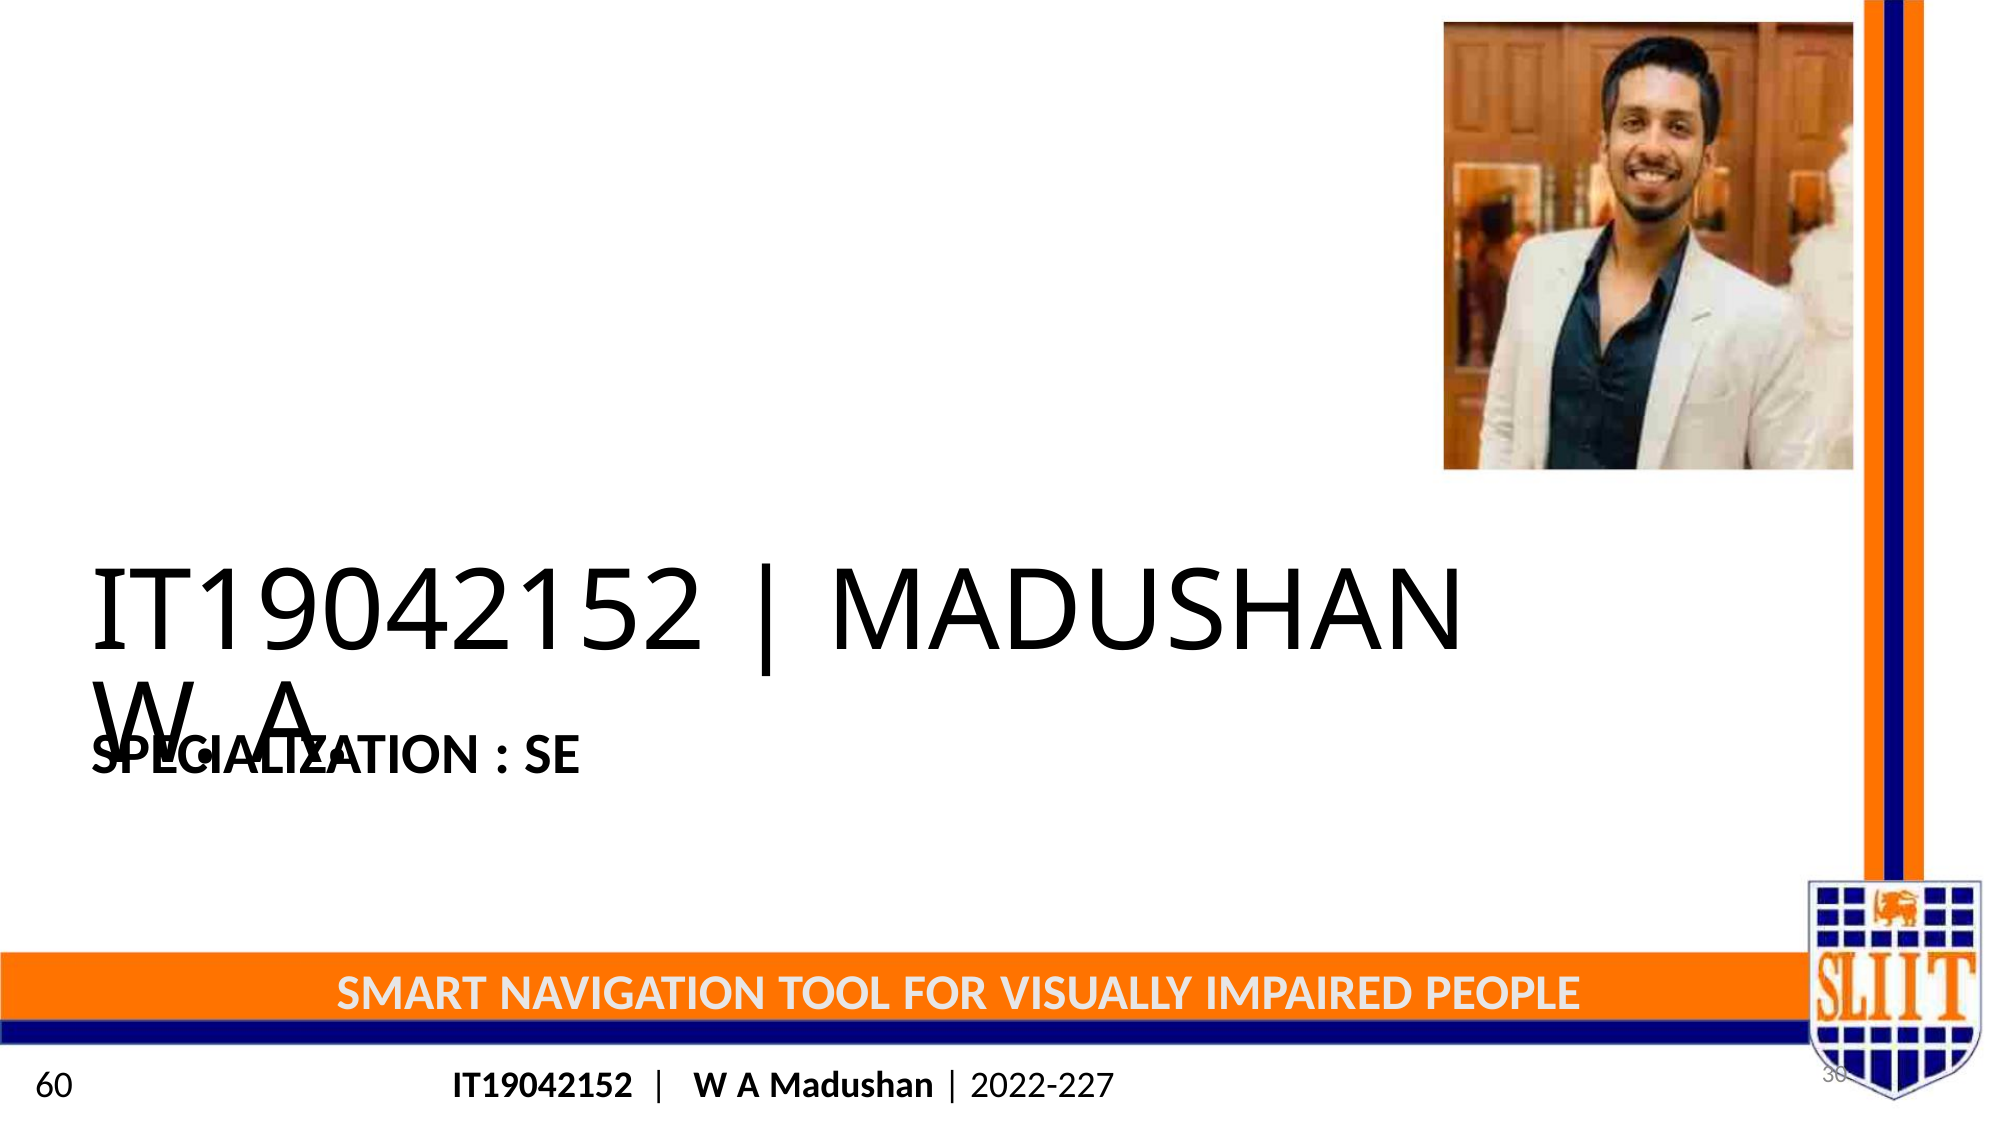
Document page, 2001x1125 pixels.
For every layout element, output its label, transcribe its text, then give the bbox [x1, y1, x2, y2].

text_box IT19042152 | W A Madushan | 2022-227 [452, 1067, 1136, 1106]
text_box [0, 0, 2000, 1125]
text_box SMART NAVIGATION TOOL FOR VISUALLY IMPAIRED PEOPLE [336, 969, 1617, 1020]
text_box IT19042152 | MADUSHAN W. A. [91, 559, 1578, 785]
text_box 60 [35, 1067, 98, 1106]
text_box SPECIALIZATION : SE [91, 727, 610, 786]
text_box 30 [1821, 1062, 1873, 1088]
